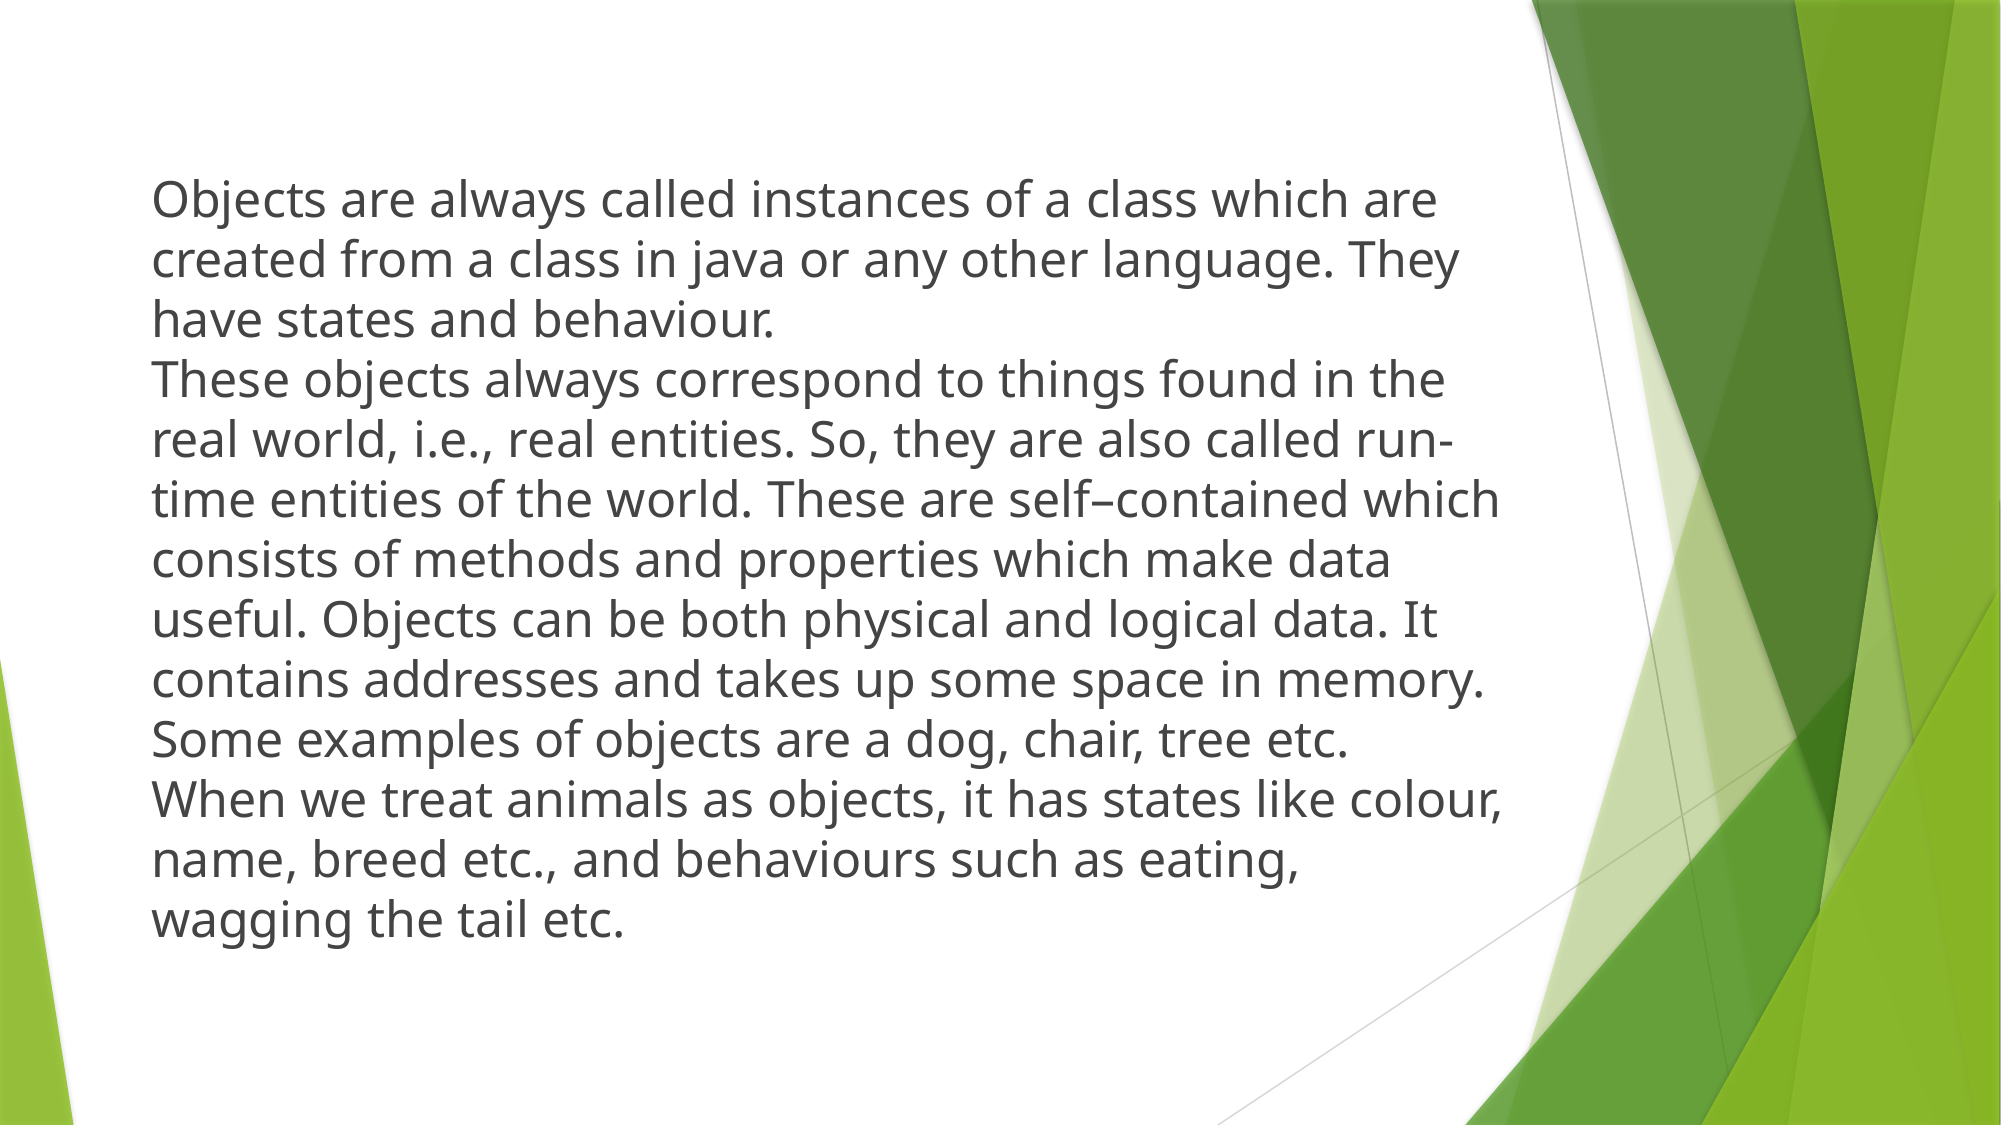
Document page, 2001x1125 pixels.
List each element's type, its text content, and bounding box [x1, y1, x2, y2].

text_box Objects are always called instances of a class which are created from a class in java or any other language. They have states and behaviour. These objects always correspond to things found in the real world, i.e., real entities. So, they are also called run-time entities of the world. These are self–contained which consists of methods and properties which make data useful. Objects can be both physical and logical data. It contains addresses and takes up some space in memory. Some examples of objects are a dog, chair, tree etc. When we treat animals as objects, it has states like colour, name, breed etc., and behaviours such as eating, wagging the tail etc. [136, 159, 1524, 955]
